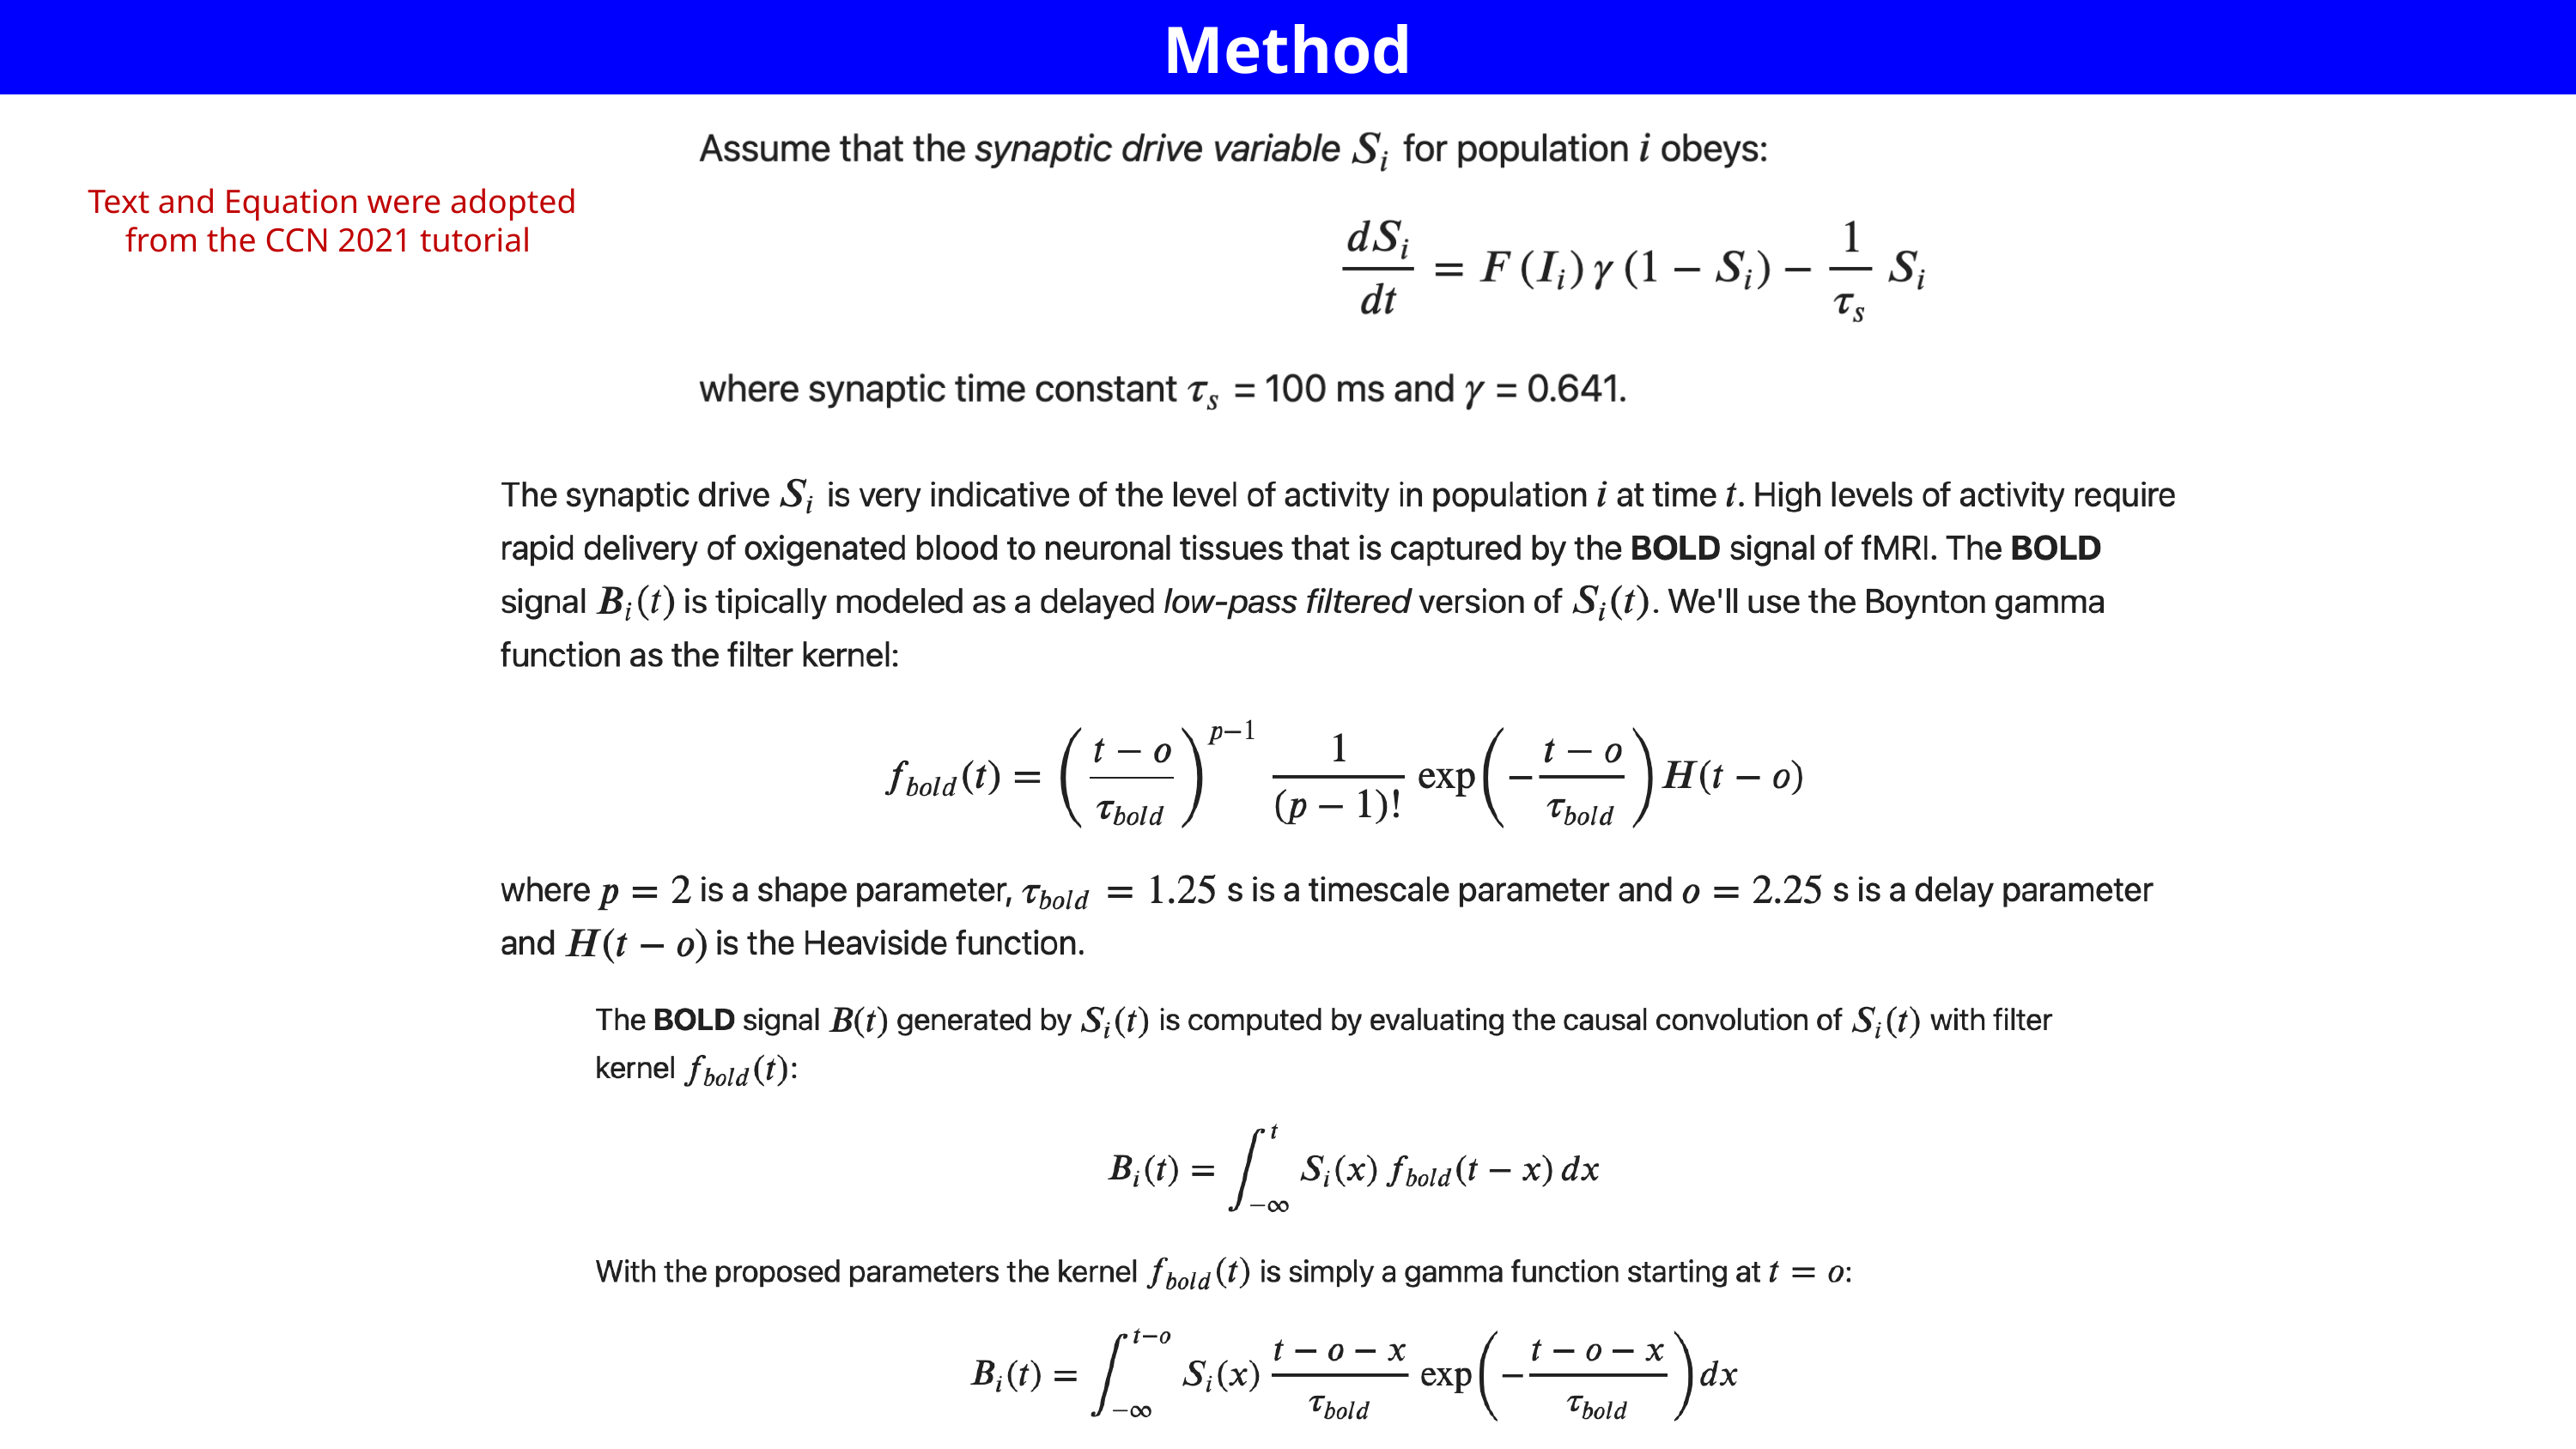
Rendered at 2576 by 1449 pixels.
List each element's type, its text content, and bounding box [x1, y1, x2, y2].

picture [574, 991, 2182, 1449]
picture [475, 455, 2244, 978]
text_box Text and Equation were adopted from the CCN 2021 tutorial [47, 174, 617, 265]
text_box [0, 0, 2576, 94]
picture [653, 104, 2182, 428]
text_box Method [1150, 3, 1426, 93]
